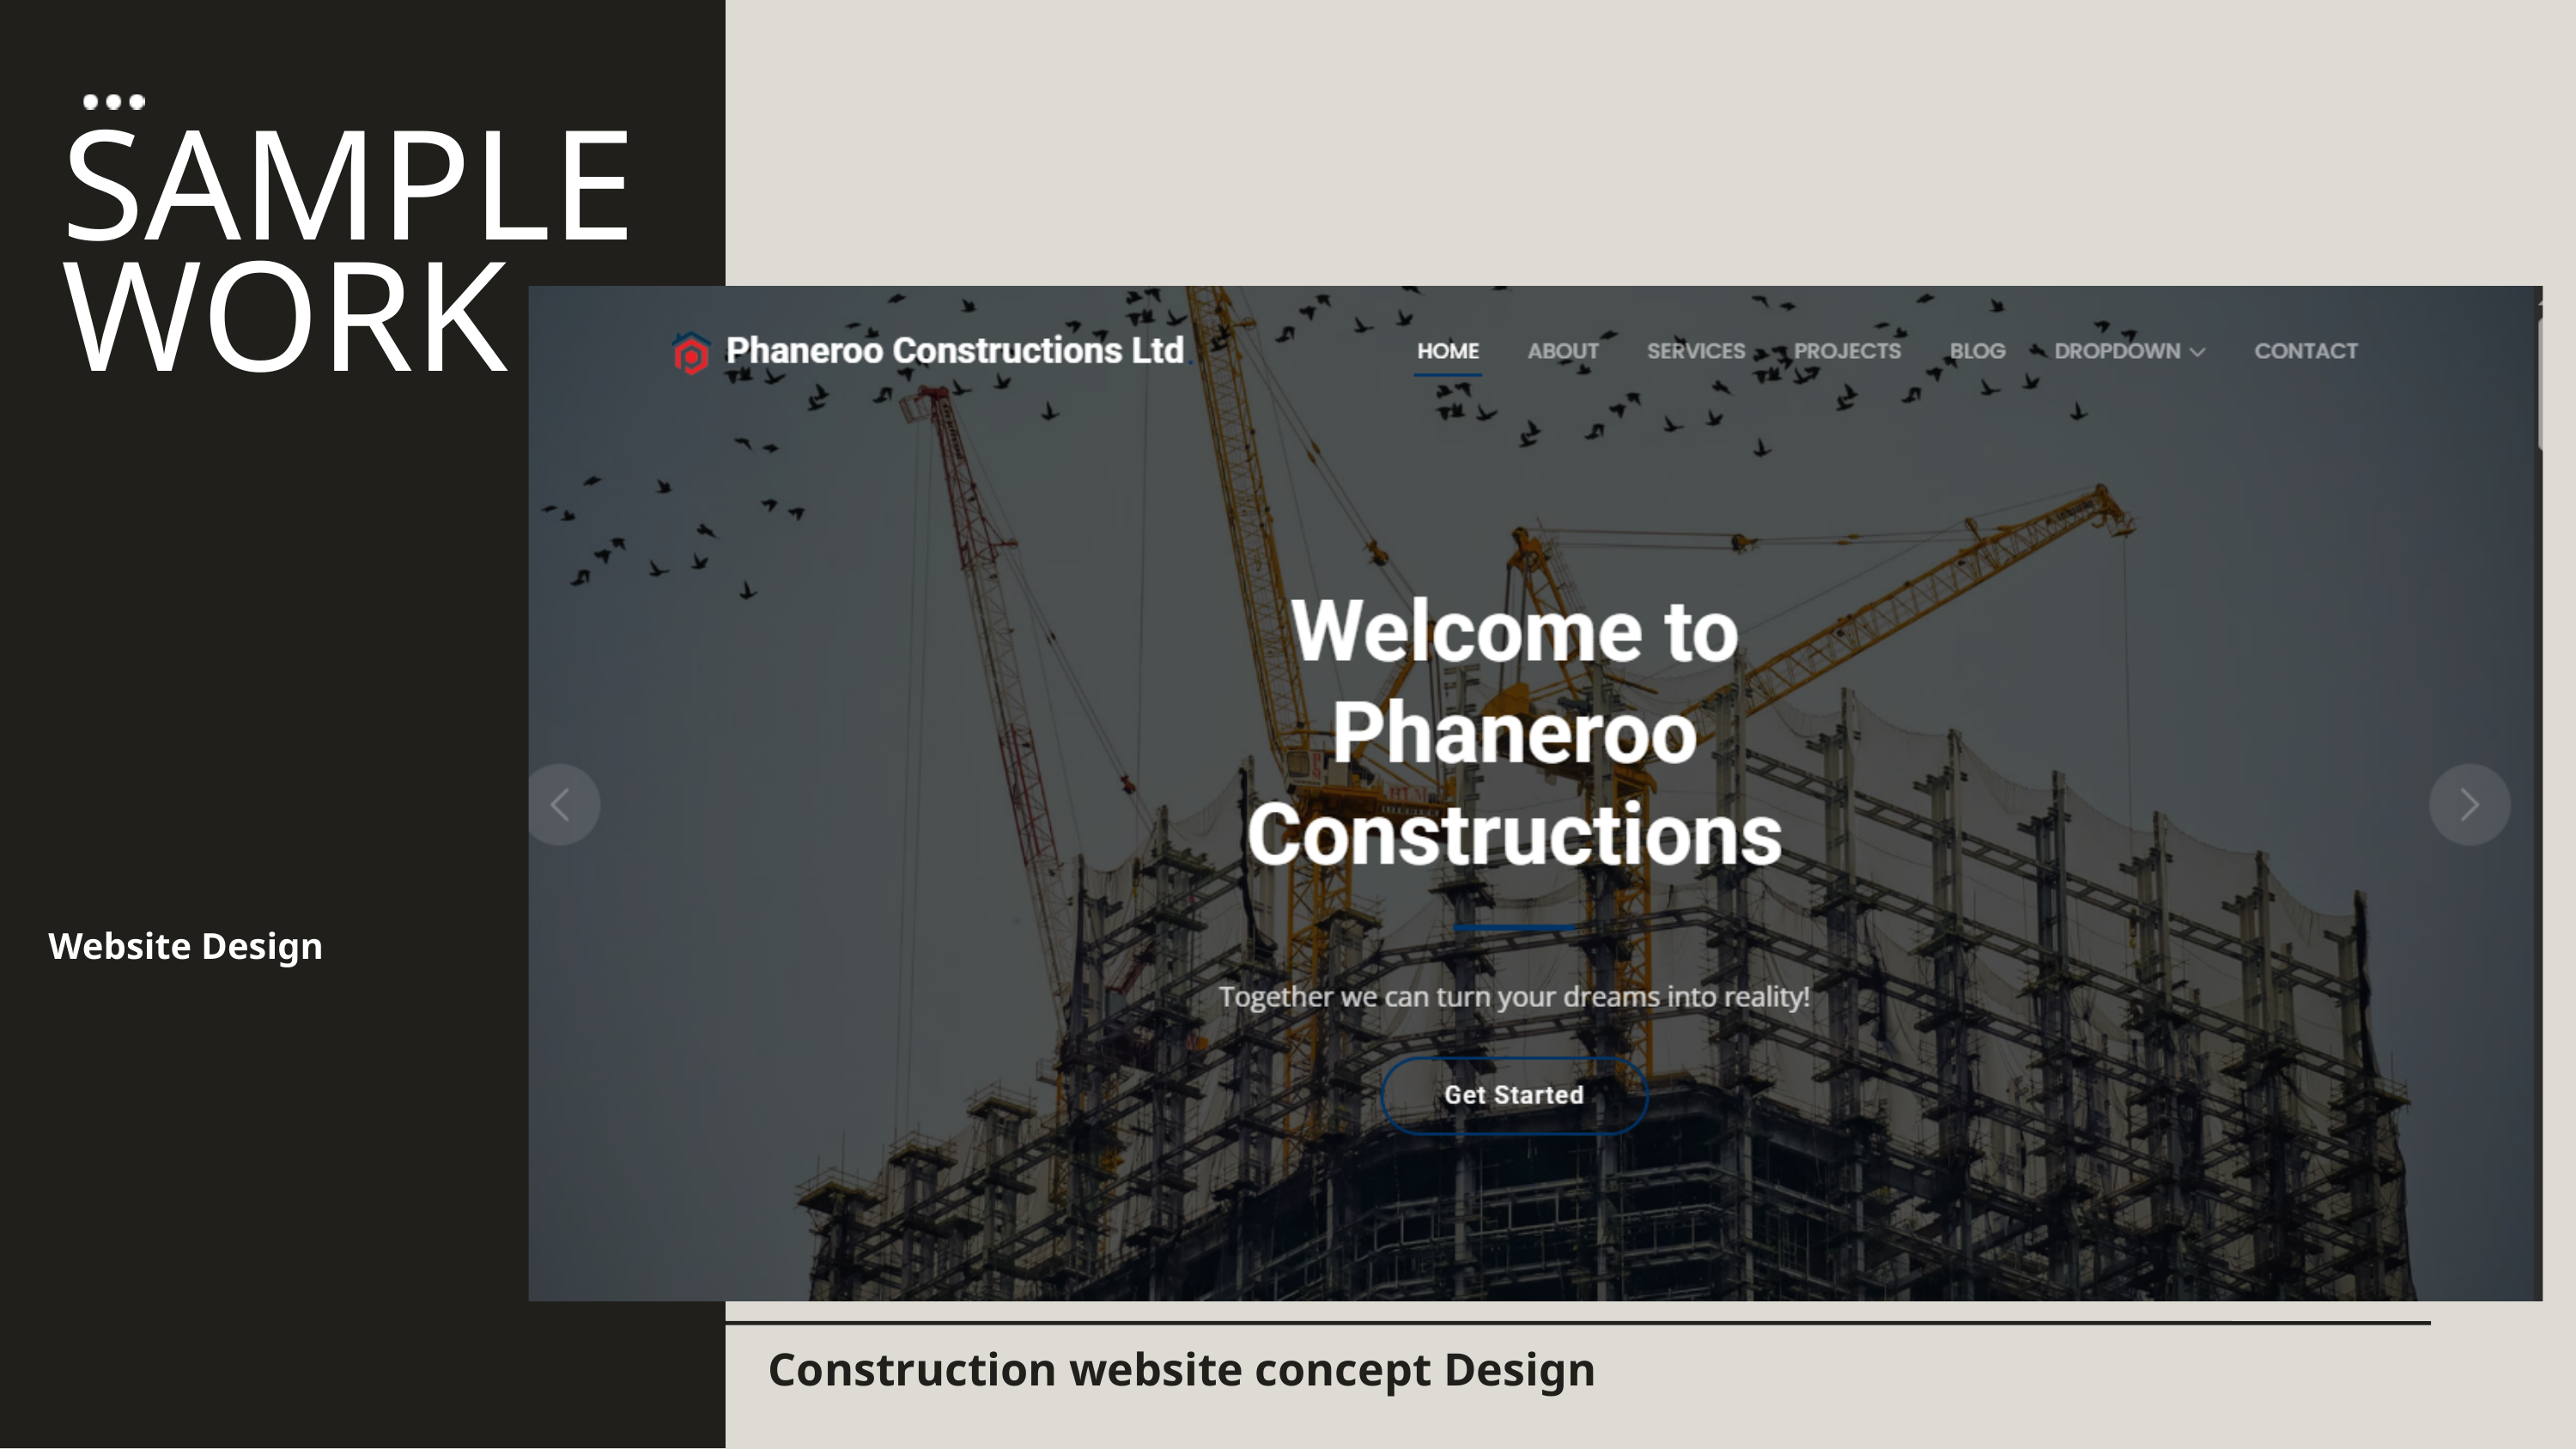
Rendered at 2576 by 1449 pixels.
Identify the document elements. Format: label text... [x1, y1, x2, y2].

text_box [0, 0, 726, 1449]
text_box [729, 286, 2543, 1301]
text_box Construction website concept Design [768, 1356, 1739, 1396]
